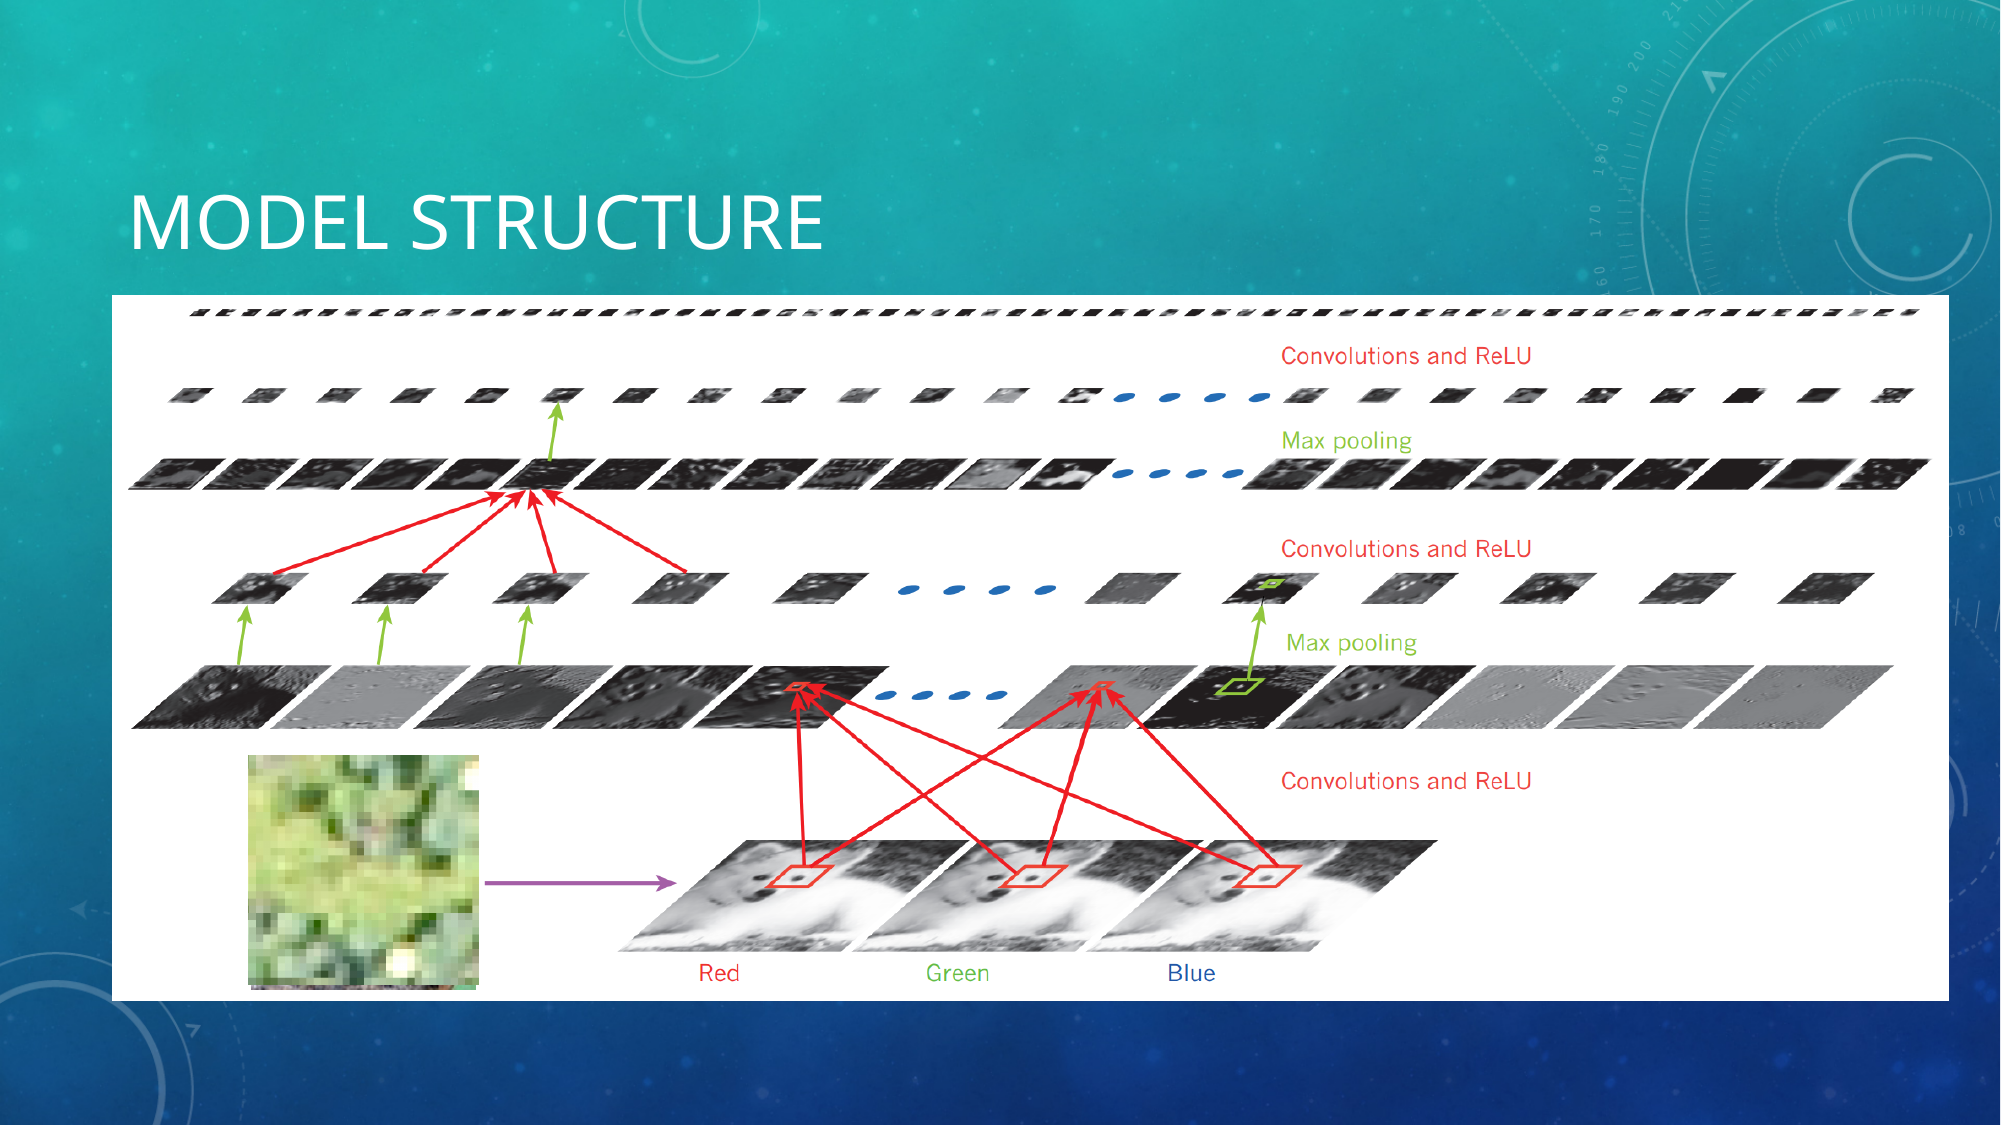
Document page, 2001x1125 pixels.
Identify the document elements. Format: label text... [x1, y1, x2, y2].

picture [0, 0, 2001, 1125]
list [112, 295, 1949, 1001]
title Model structure [112, 99, 1775, 295]
